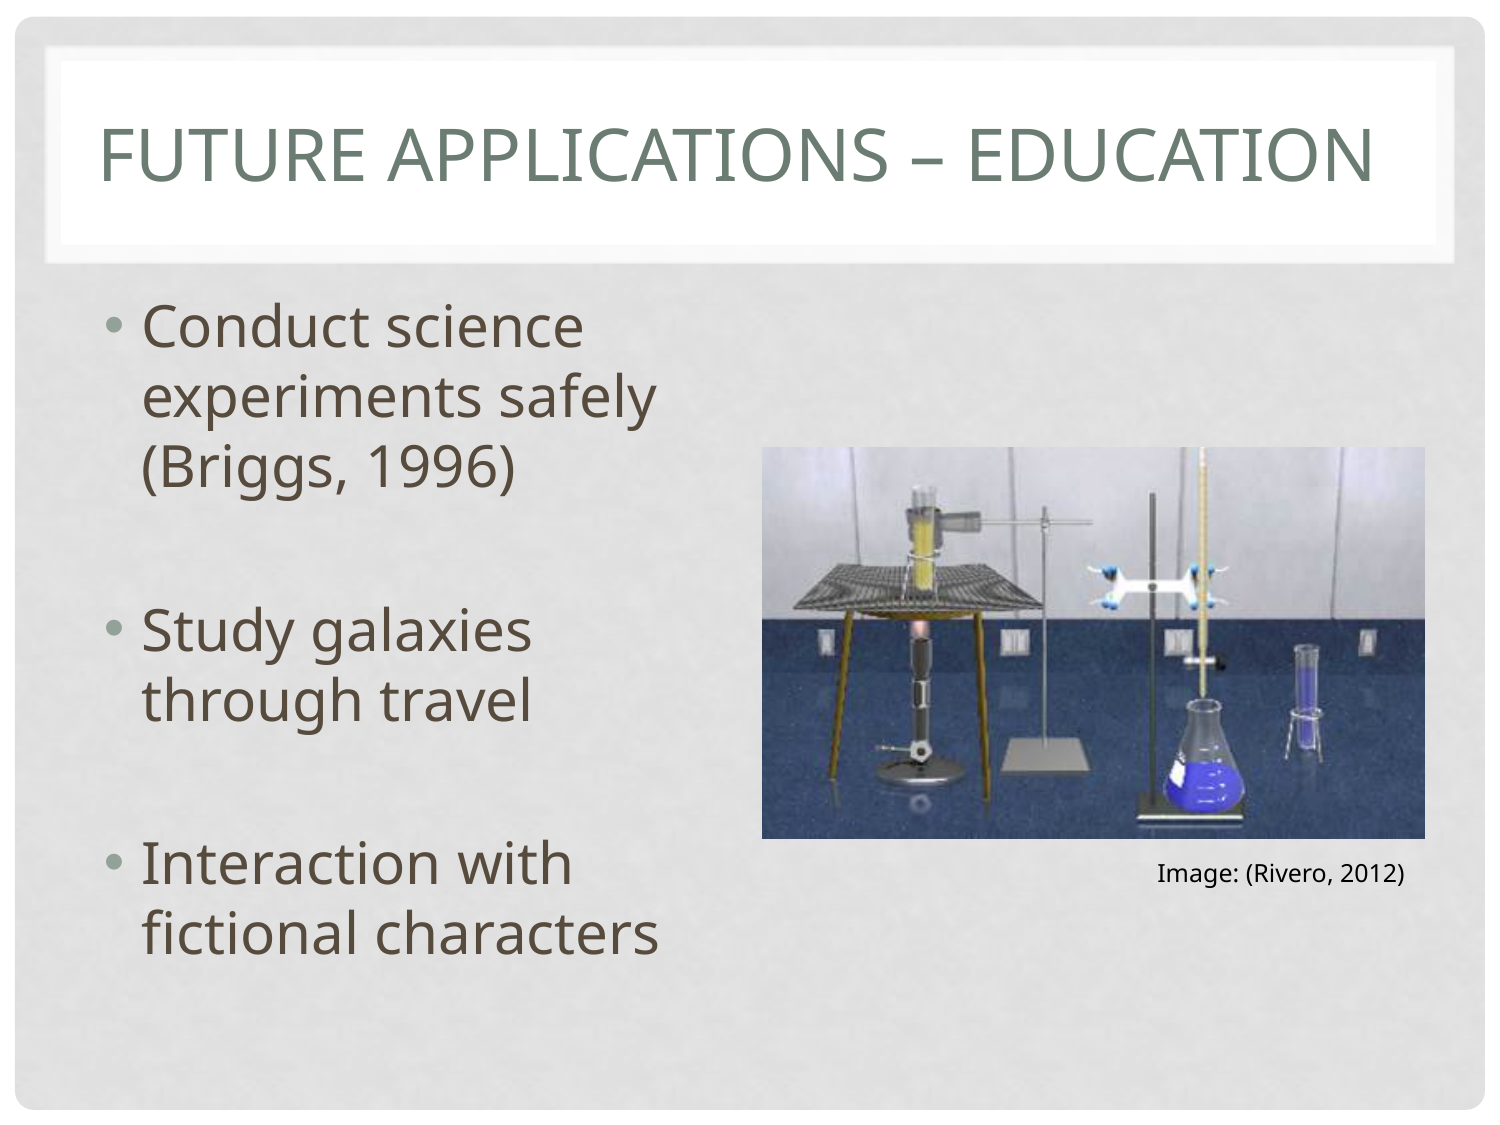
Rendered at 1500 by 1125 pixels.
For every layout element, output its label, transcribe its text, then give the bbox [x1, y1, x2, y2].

title Future Applications – Education [69, 66, 1425, 238]
text_box Image: (Rivero, 2012) [1142, 849, 1421, 895]
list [762, 447, 1426, 840]
list Conduct science experiments safely (Briggs, 1996) Study galaxies through travel Interaction with fictional characters [69, 281, 733, 1005]
